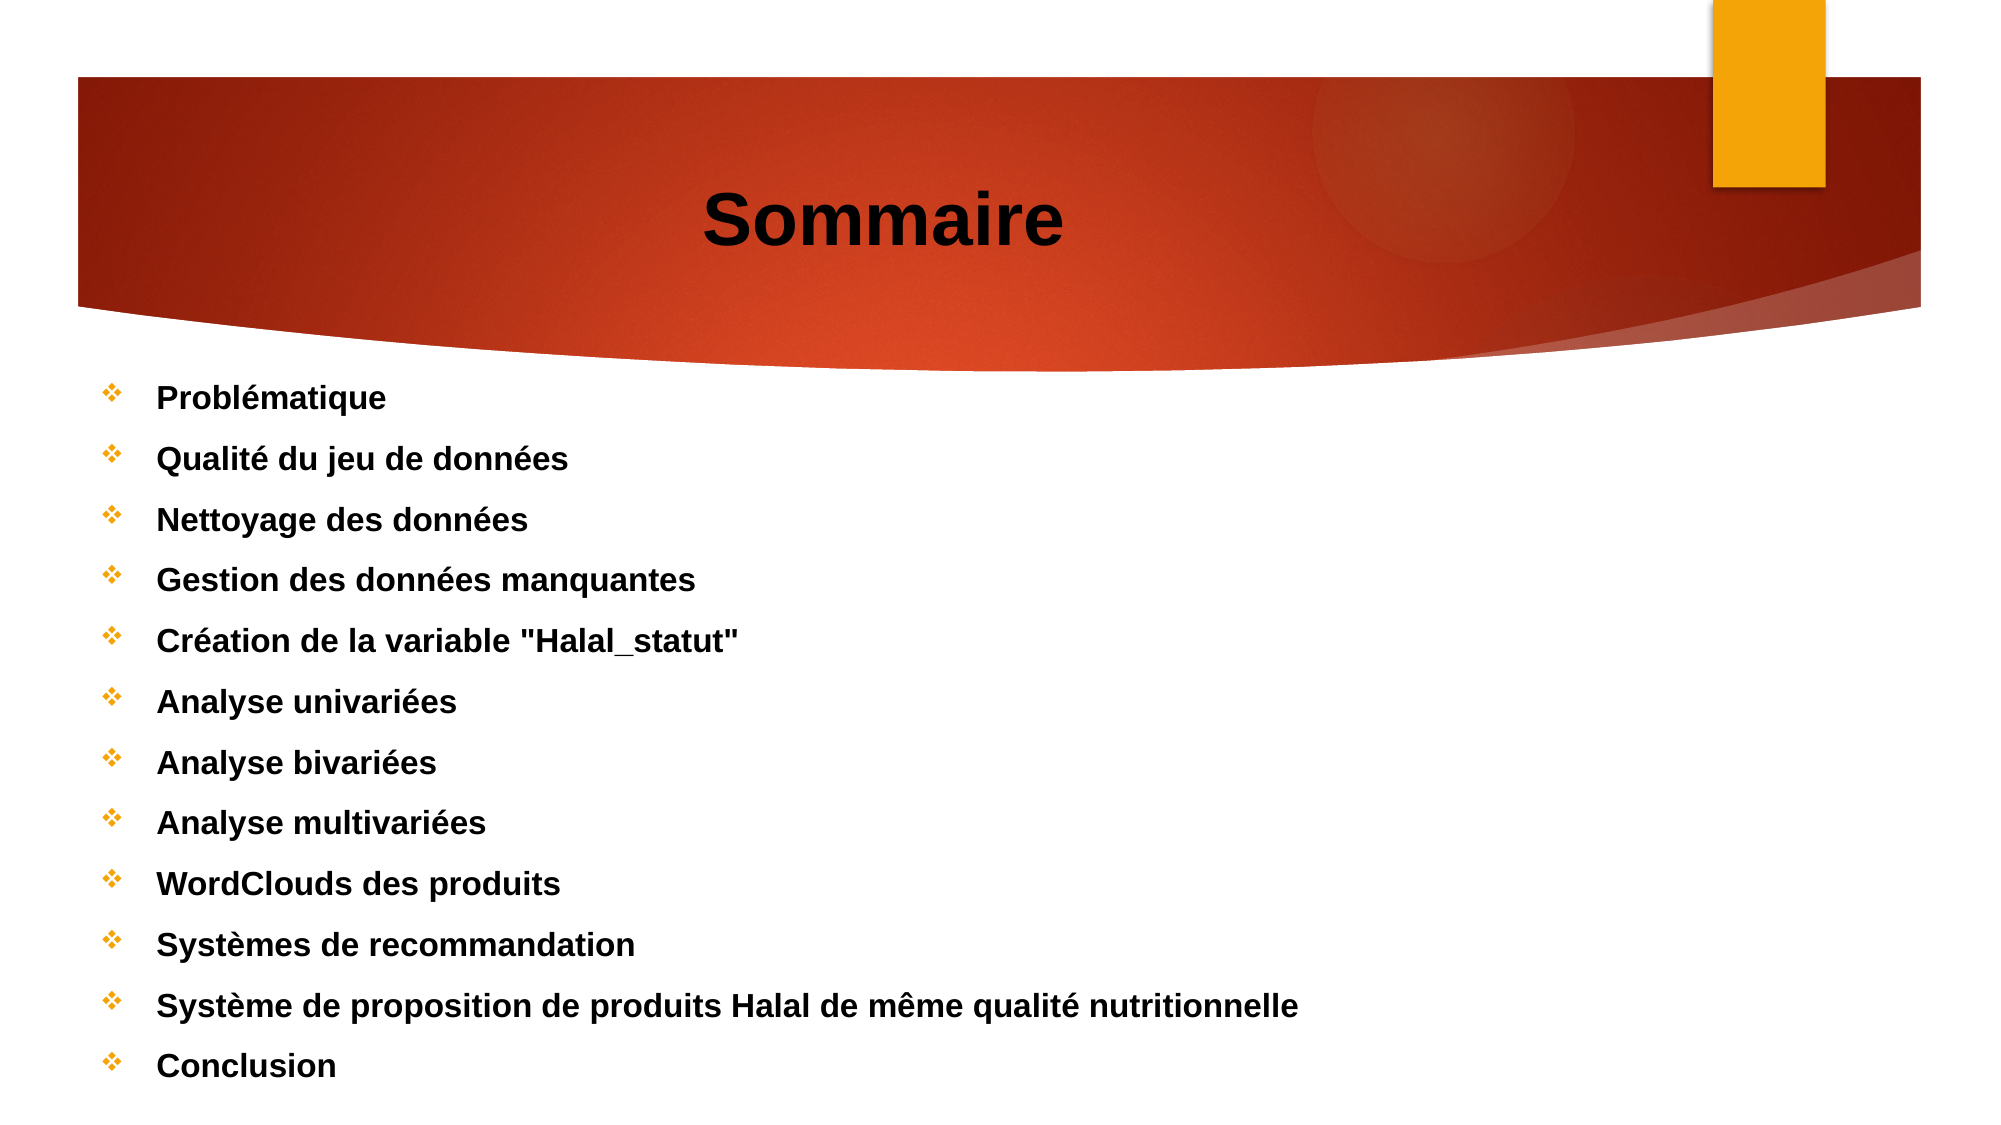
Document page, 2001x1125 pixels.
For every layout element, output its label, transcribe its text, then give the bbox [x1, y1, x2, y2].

title Sommaire [189, 155, 1627, 275]
text_box Problématique Qualité du jeu de données Nettoyage des données Gestion des données manquantes Création de la variable "Halal_statut" Analyse univariées Analyse bivariées Analyse multivariées WordClouds des produits Systèmes de recommandation Système de proposition de produits Halal de même qualité nutritionnelle Conclusion [85, 368, 1523, 1115]
